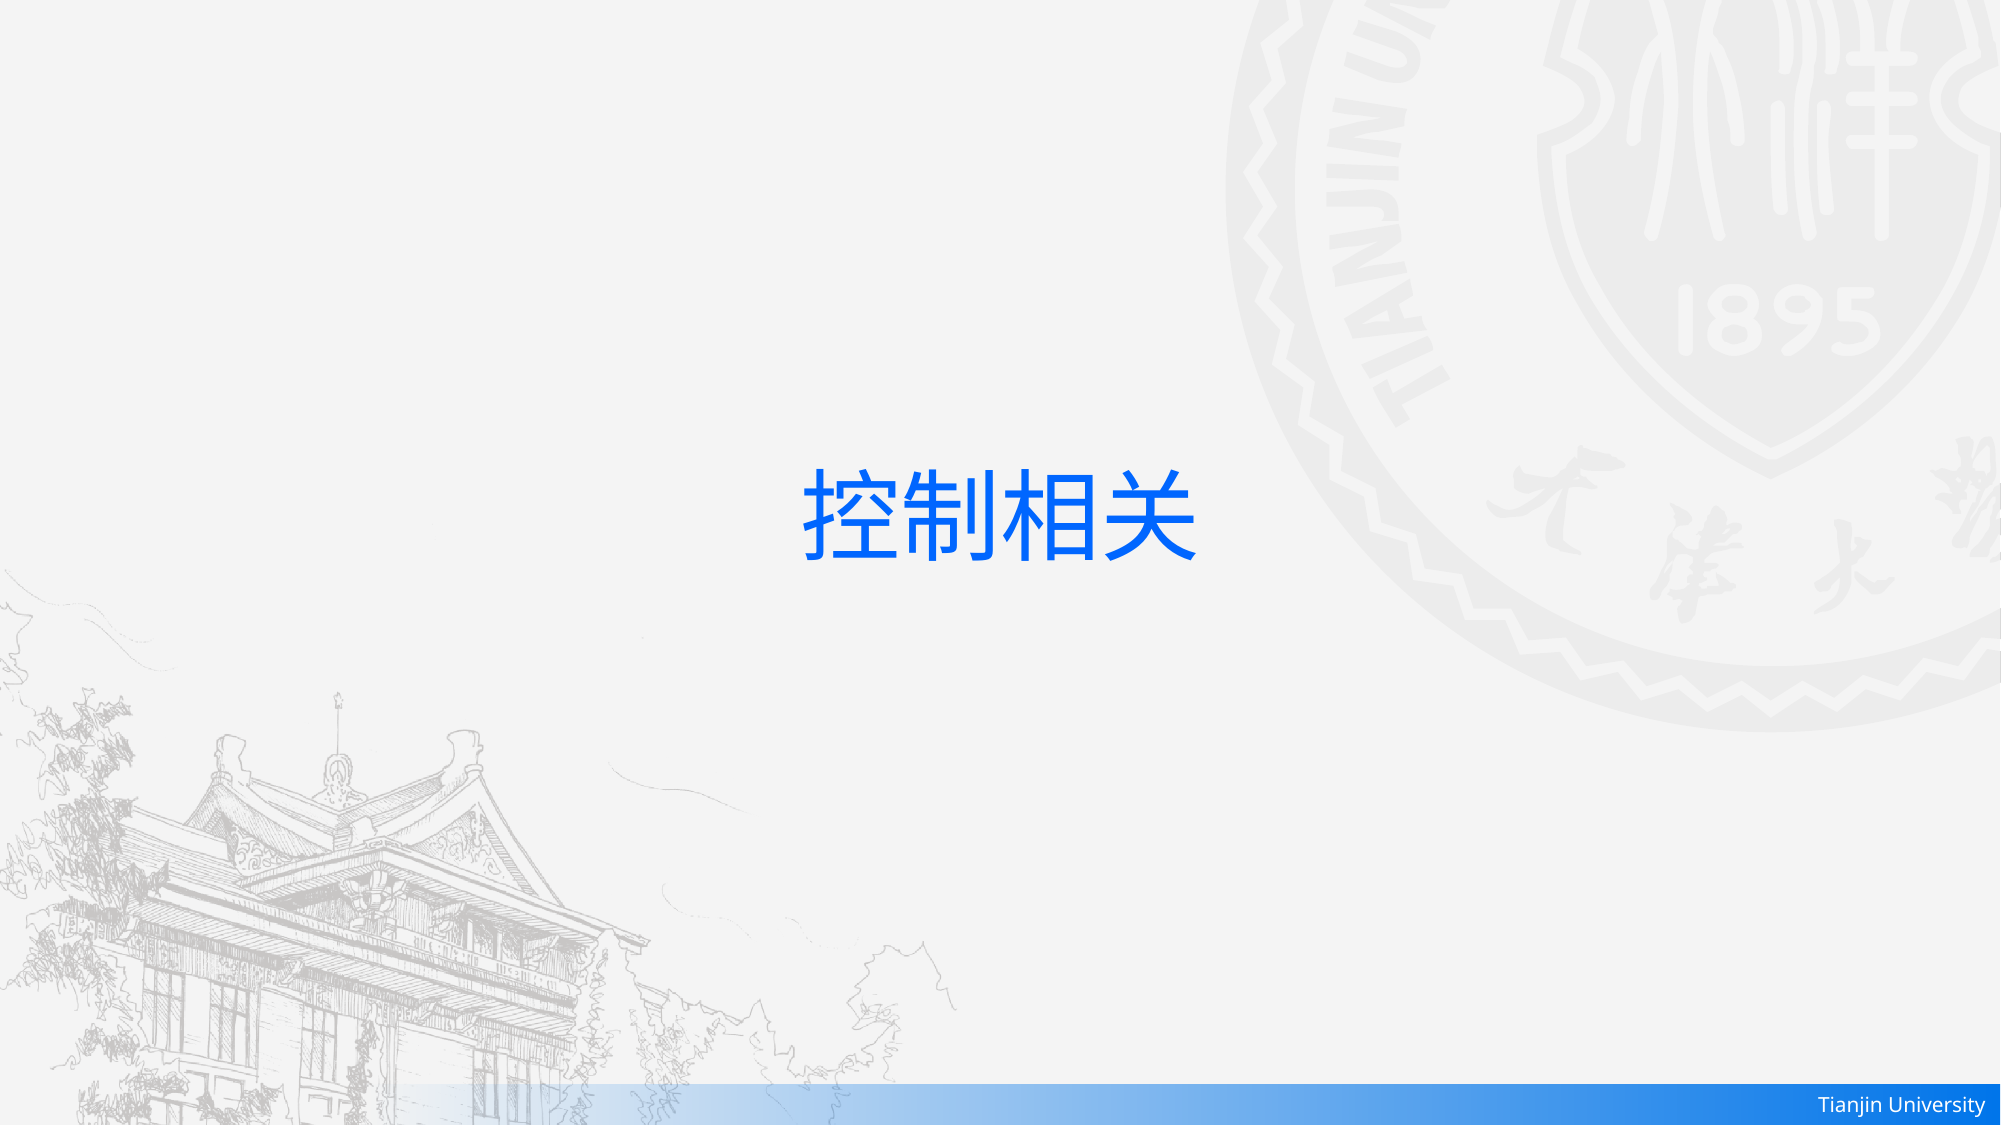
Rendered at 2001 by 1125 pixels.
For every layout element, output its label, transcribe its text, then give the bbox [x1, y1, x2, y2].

text_box 控制相关 [206, 386, 1795, 582]
